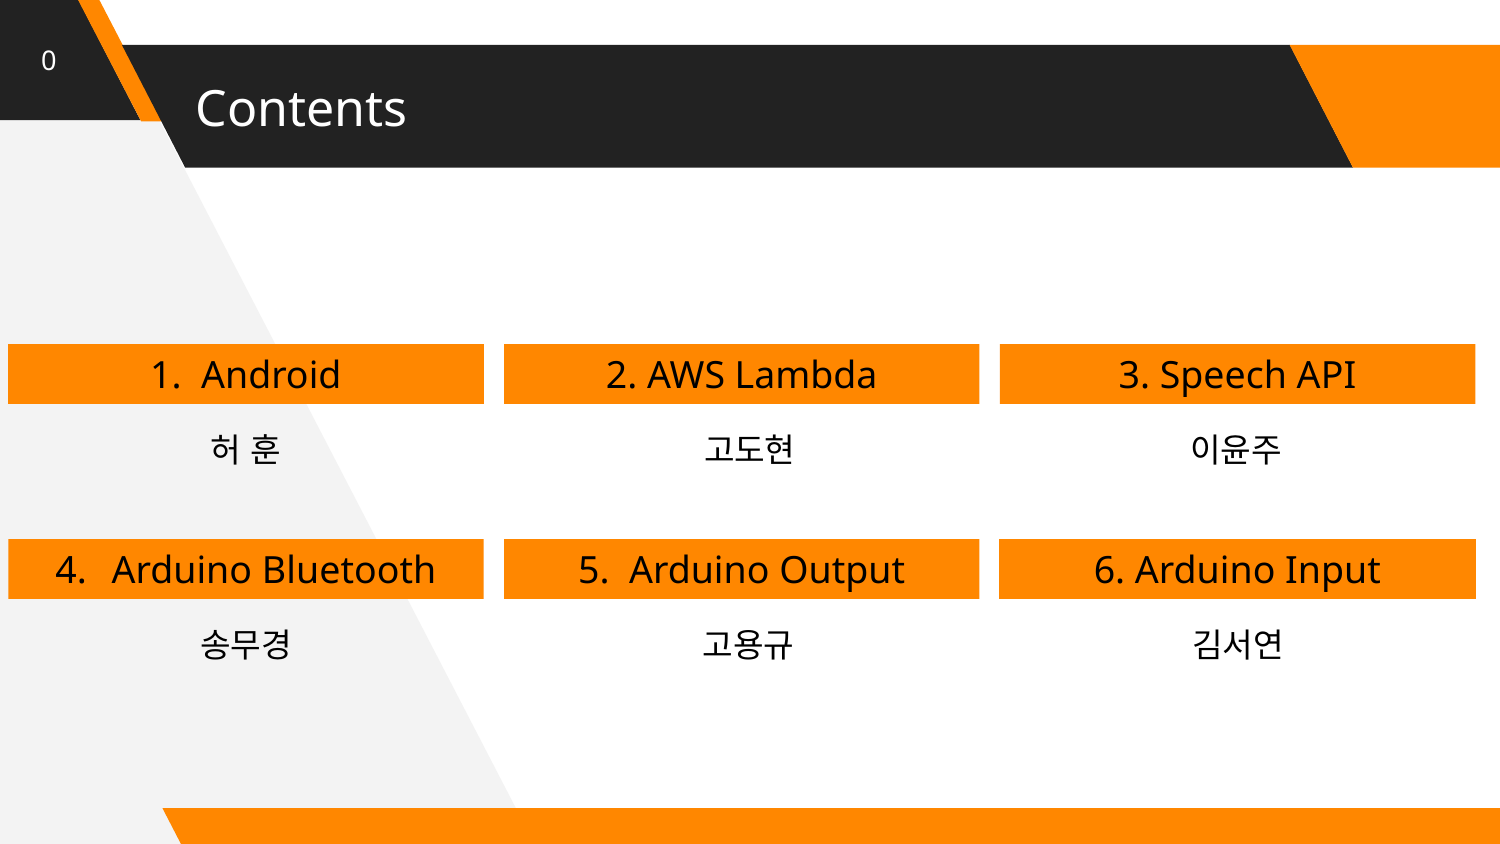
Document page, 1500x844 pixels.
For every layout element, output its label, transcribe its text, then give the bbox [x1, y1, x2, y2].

text_box 1. Android [8, 344, 484, 404]
text_box Arduino Bluetooth [8, 539, 484, 599]
text_box 3. Speech API [999, 344, 1476, 404]
text_box 허 훈 [196, 421, 297, 477]
text_box 6. Arduino Input [999, 539, 1476, 599]
text_box 2. AWS Lambda [504, 344, 980, 404]
slide_number 0 [0, 0, 98, 121]
text_box 김서연 [1177, 616, 1299, 672]
title Contents [180, 44, 1424, 168]
text_box 고도현 [689, 421, 811, 477]
text_box 송무경 [185, 616, 307, 672]
text_box 5. Arduino Output [504, 539, 980, 599]
text_box 이윤주 [1175, 421, 1297, 477]
text_box 고용규 [687, 616, 809, 672]
